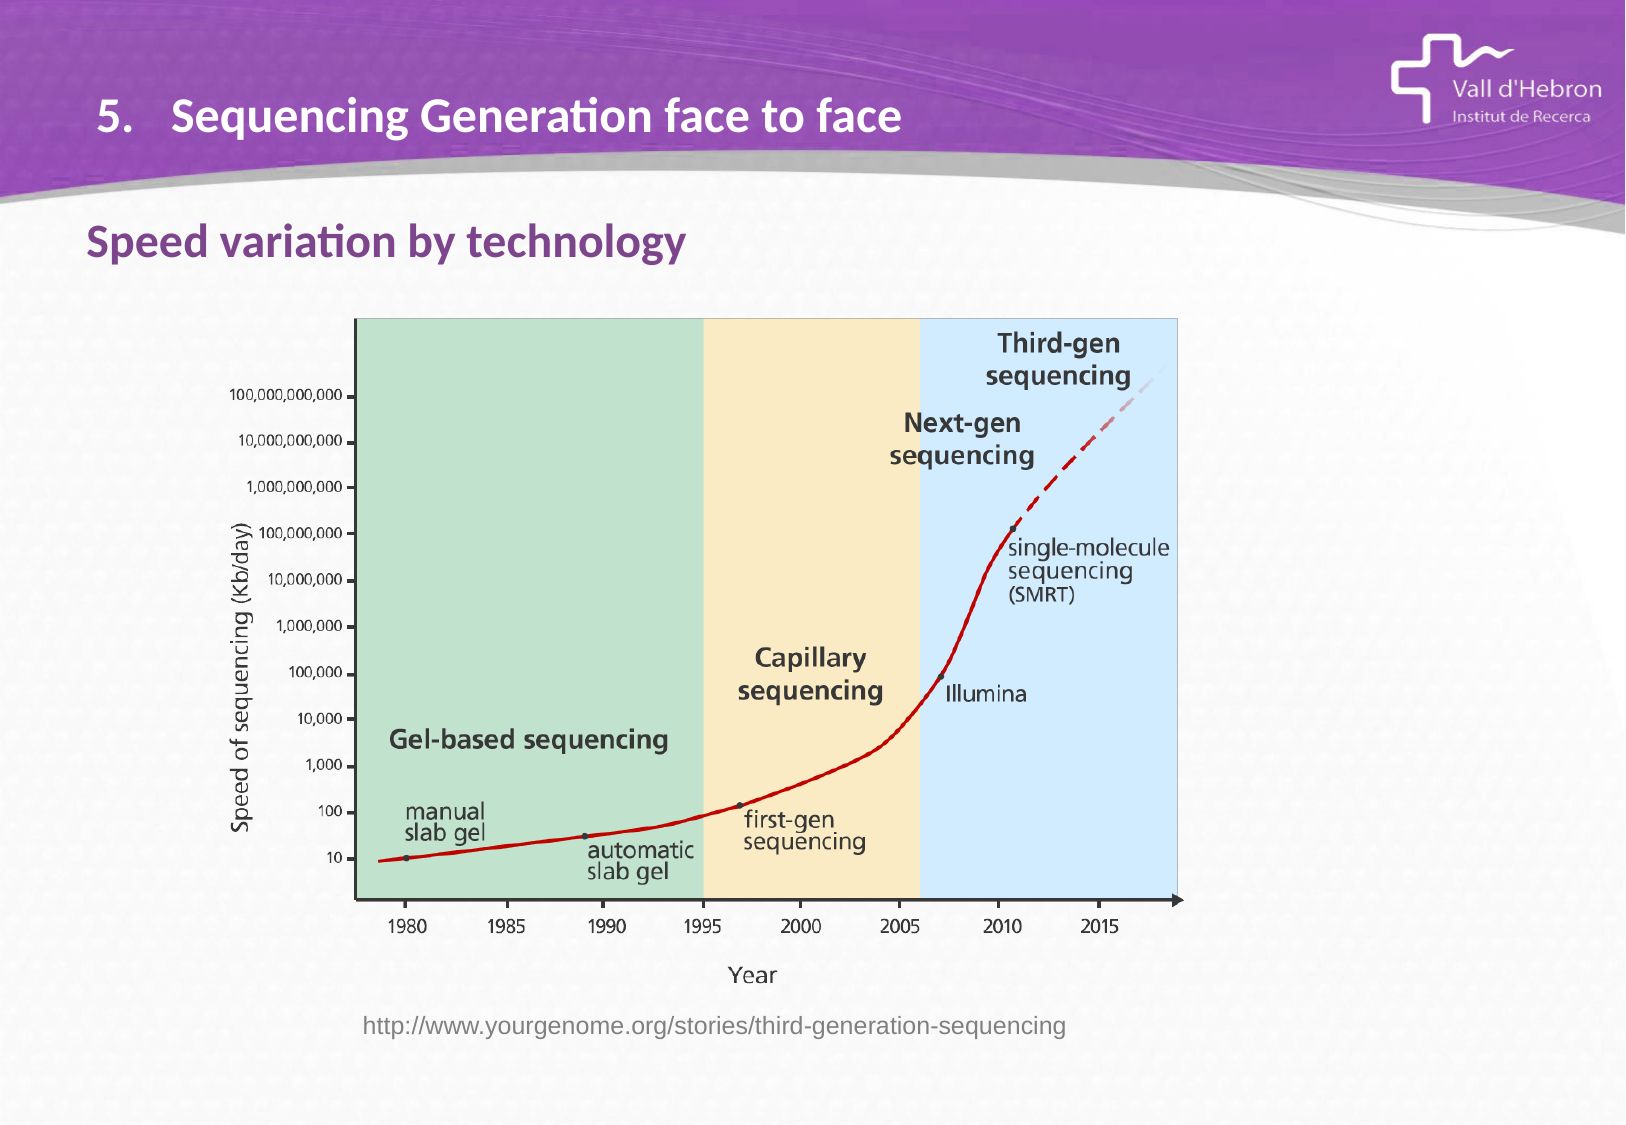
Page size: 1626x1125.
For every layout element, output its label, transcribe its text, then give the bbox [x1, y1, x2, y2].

text_box http://www.yourgenome.org/stories/third-generation-sequencing [347, 1025, 1161, 1047]
list Speed variation by technology [71, 201, 1508, 272]
picture [0, 0, 1625, 1125]
title Sequencing Generation face to face [81, 45, 1544, 233]
